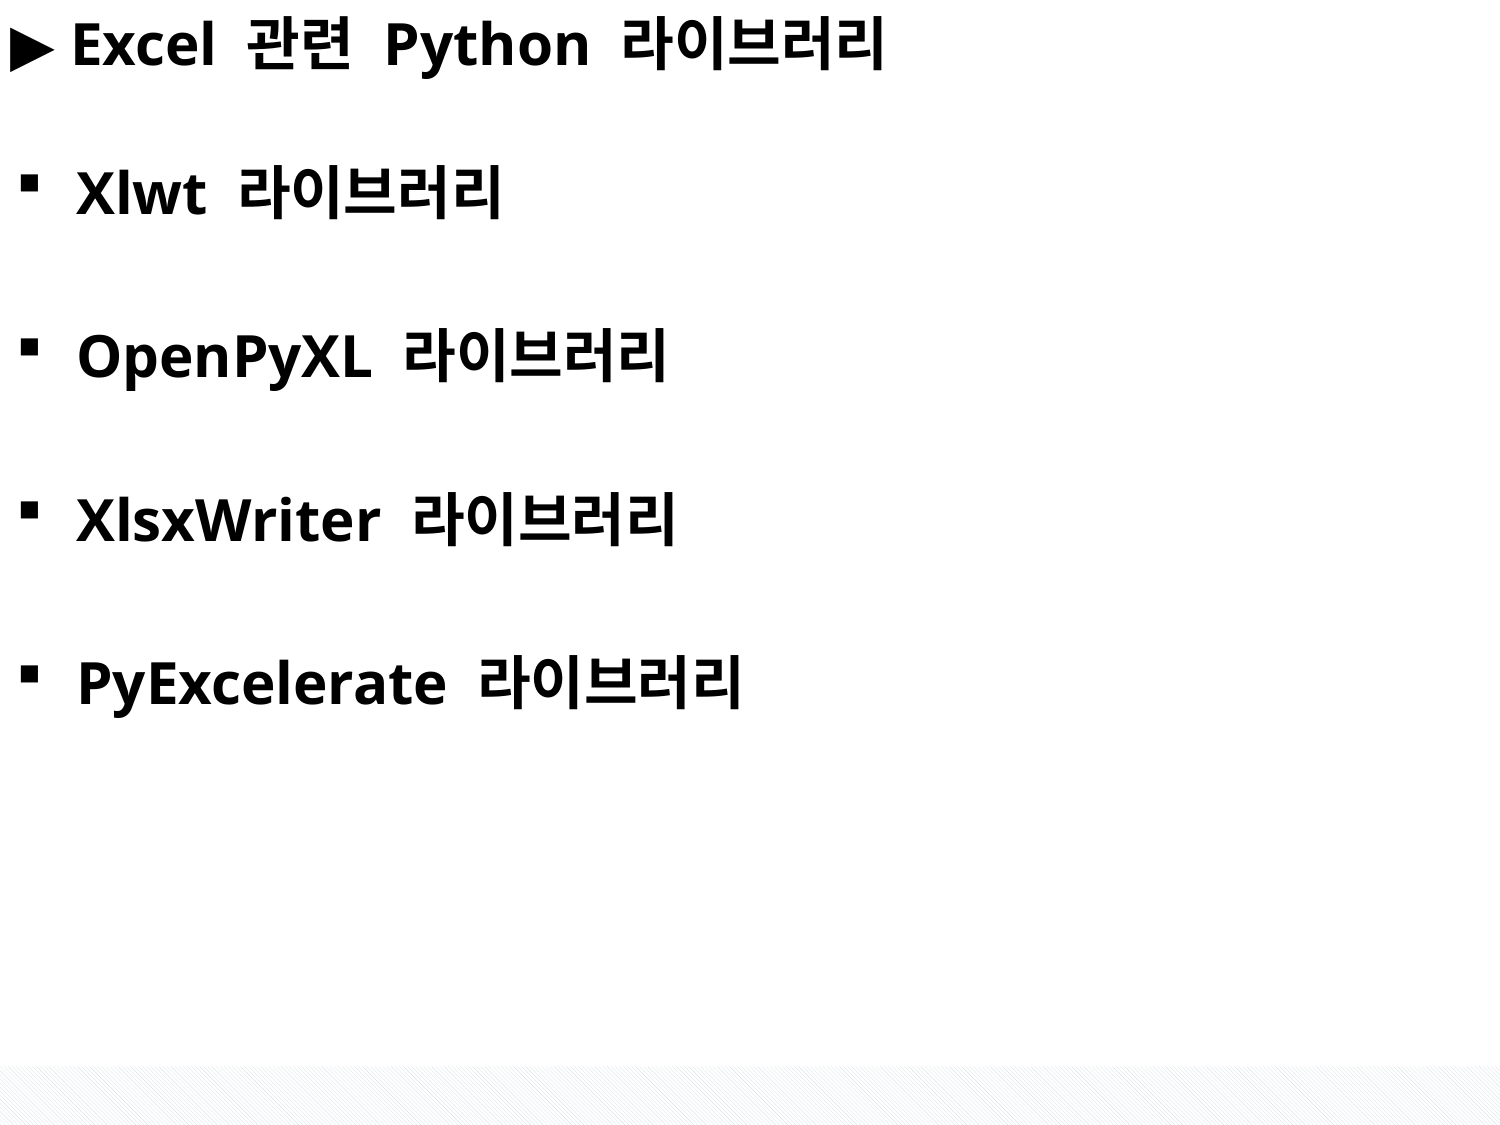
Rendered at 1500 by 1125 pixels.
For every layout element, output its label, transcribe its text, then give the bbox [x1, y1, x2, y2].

list Xlwt 라이브러리 OpenPyXL 라이브러리 XlsxWriter 라이브러리 PyExcelerate 라이브러리 [0, 66, 1500, 929]
text_box ▶ Excel 관련 Python 라이브러리 [0, 0, 1495, 66]
